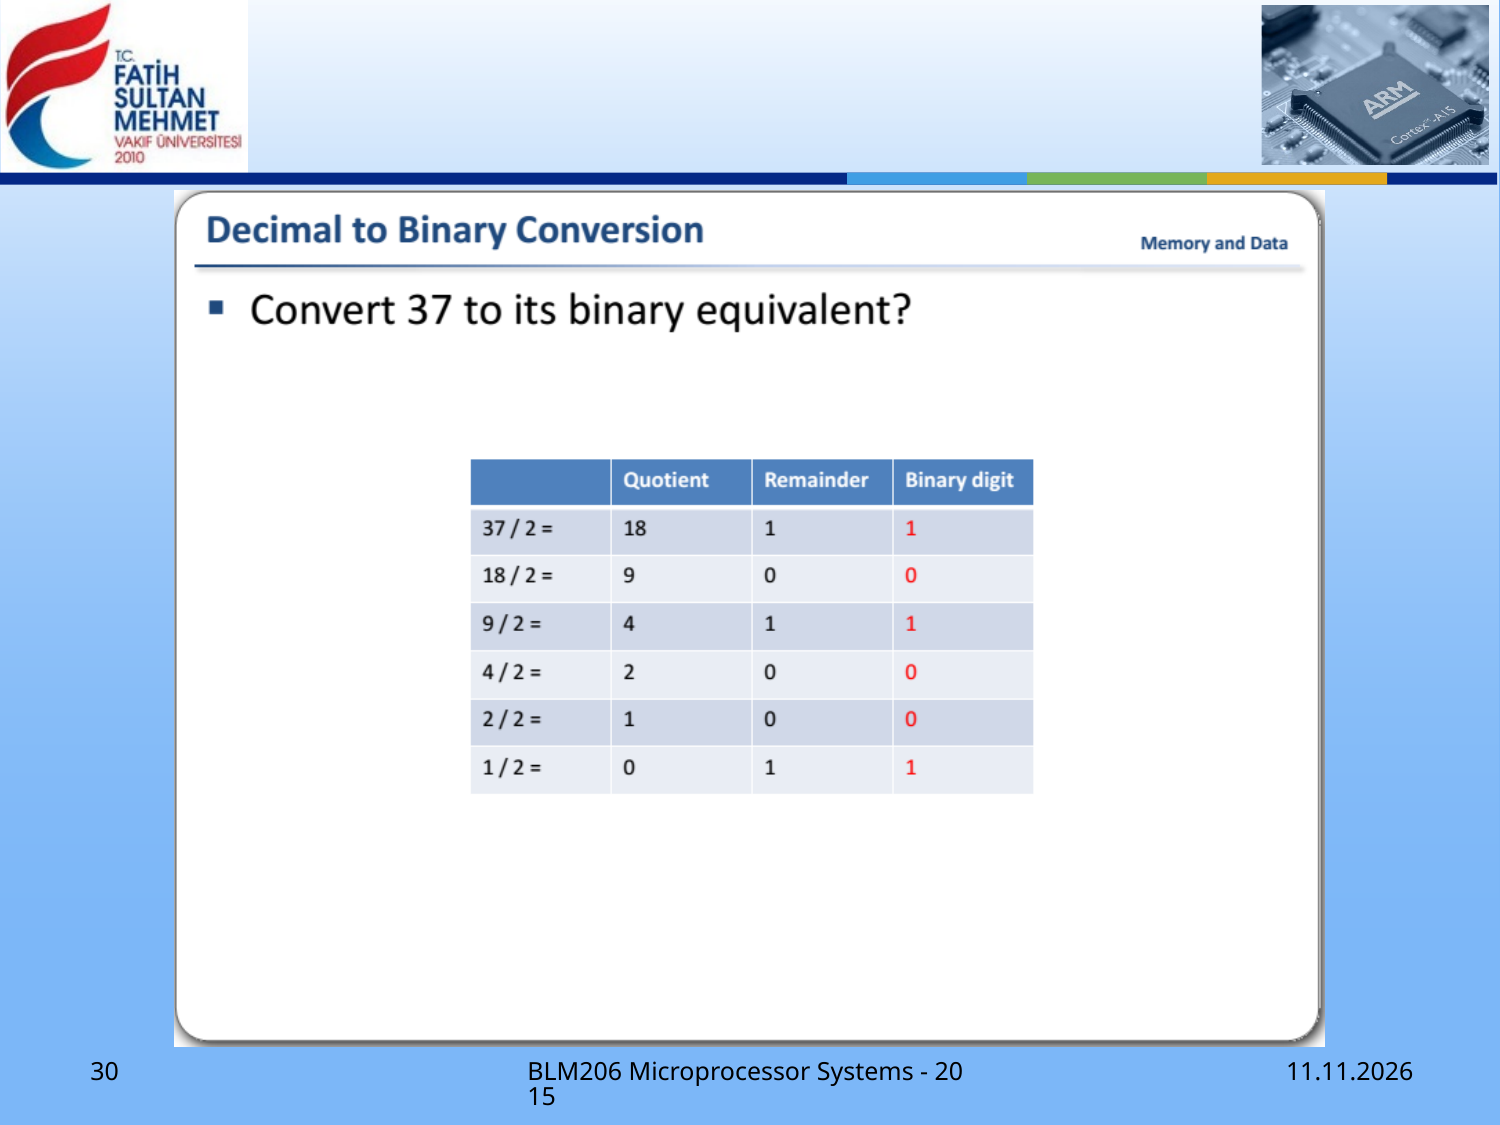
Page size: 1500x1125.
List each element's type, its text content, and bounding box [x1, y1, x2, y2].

picture [1261, 4, 1490, 165]
footer BLM206 Microprocessor Systems - 2015 [512, 1048, 988, 1103]
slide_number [1078, 1042, 1429, 1103]
picture [1, 0, 248, 172]
slide_number 30 [75, 1042, 426, 1103]
picture [174, 190, 1326, 1048]
